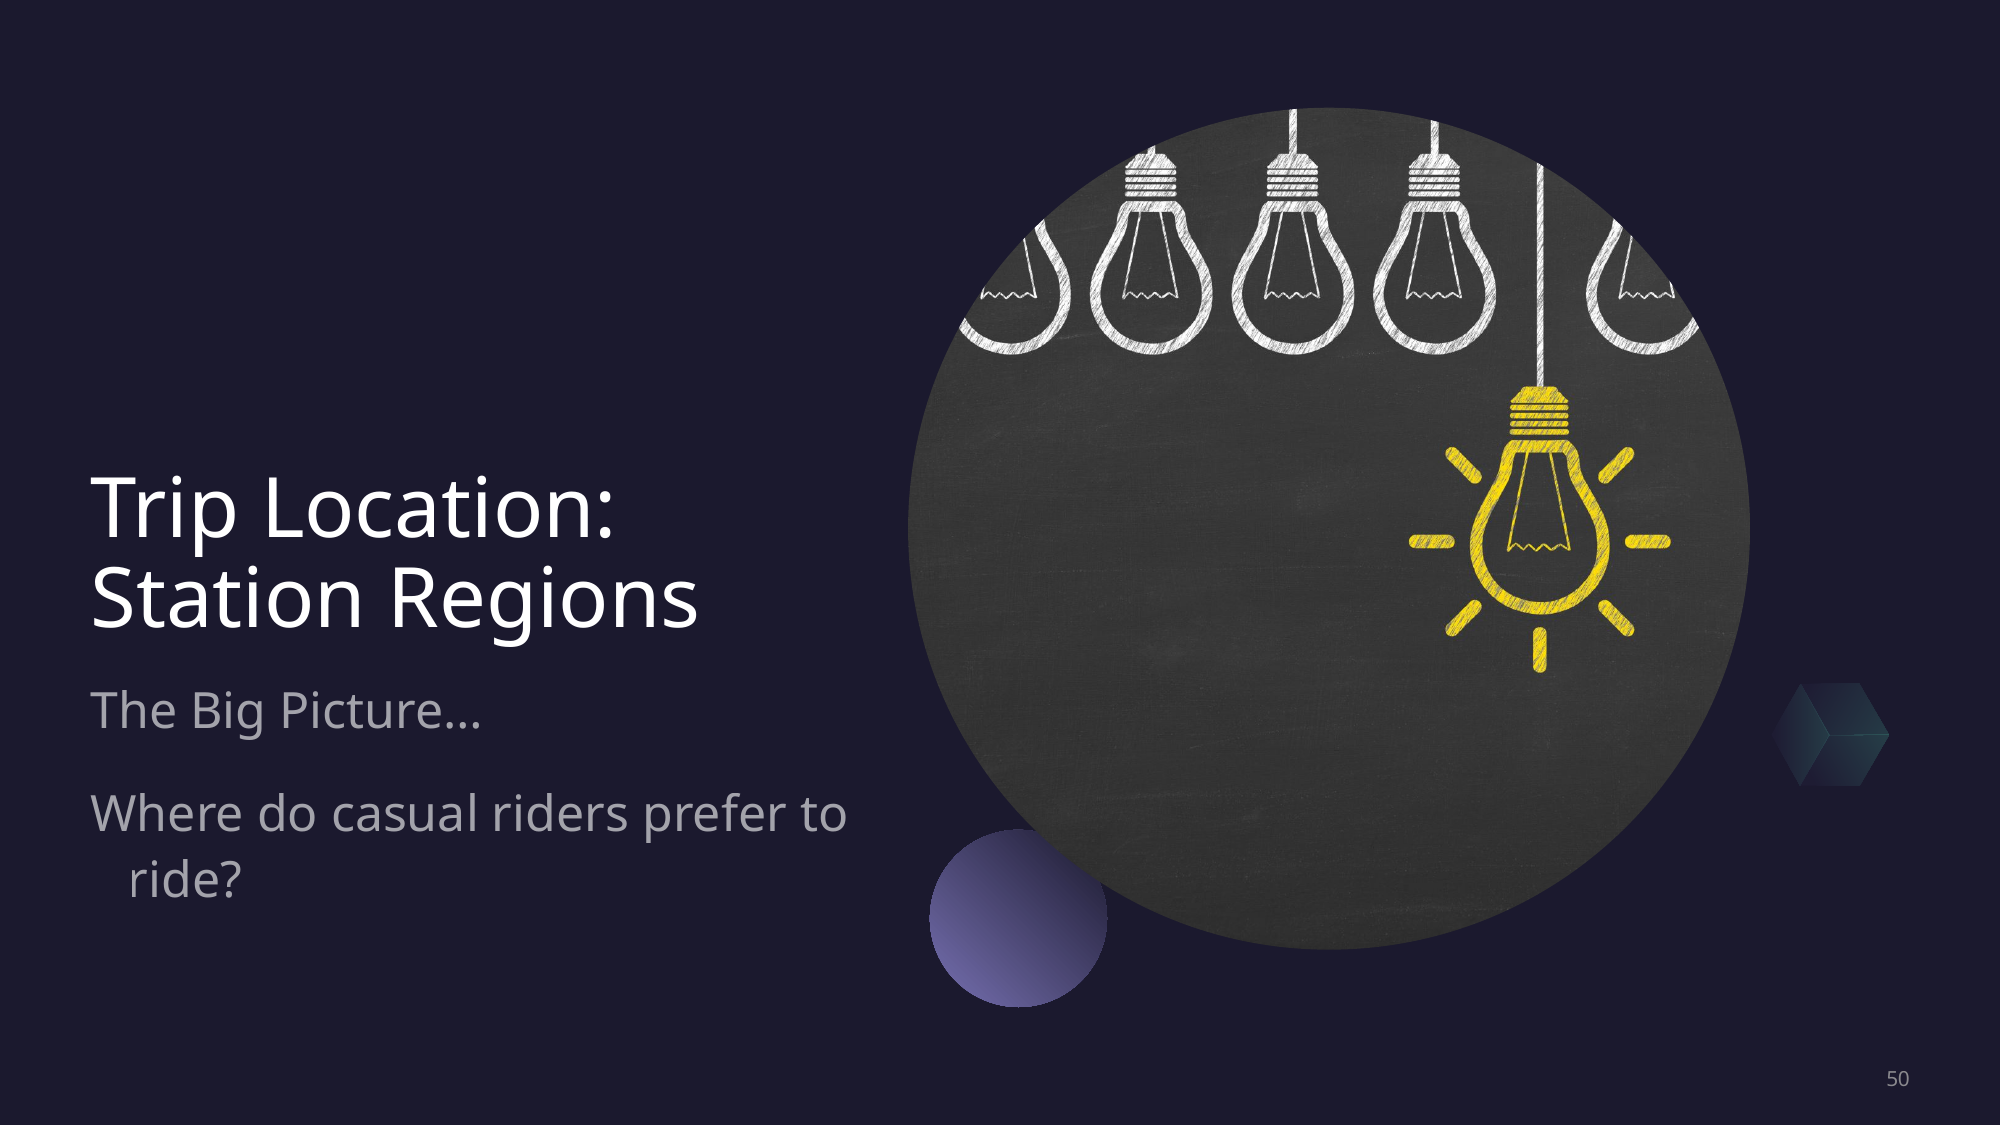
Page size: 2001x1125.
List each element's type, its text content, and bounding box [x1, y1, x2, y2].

picture [908, 107, 1751, 950]
slide_number 50 [1632, 1067, 1910, 1093]
list The Big Picture… Where do casual riders prefer to ride? [90, 672, 850, 1058]
title Trip Location: Station Regions [90, 90, 824, 646]
